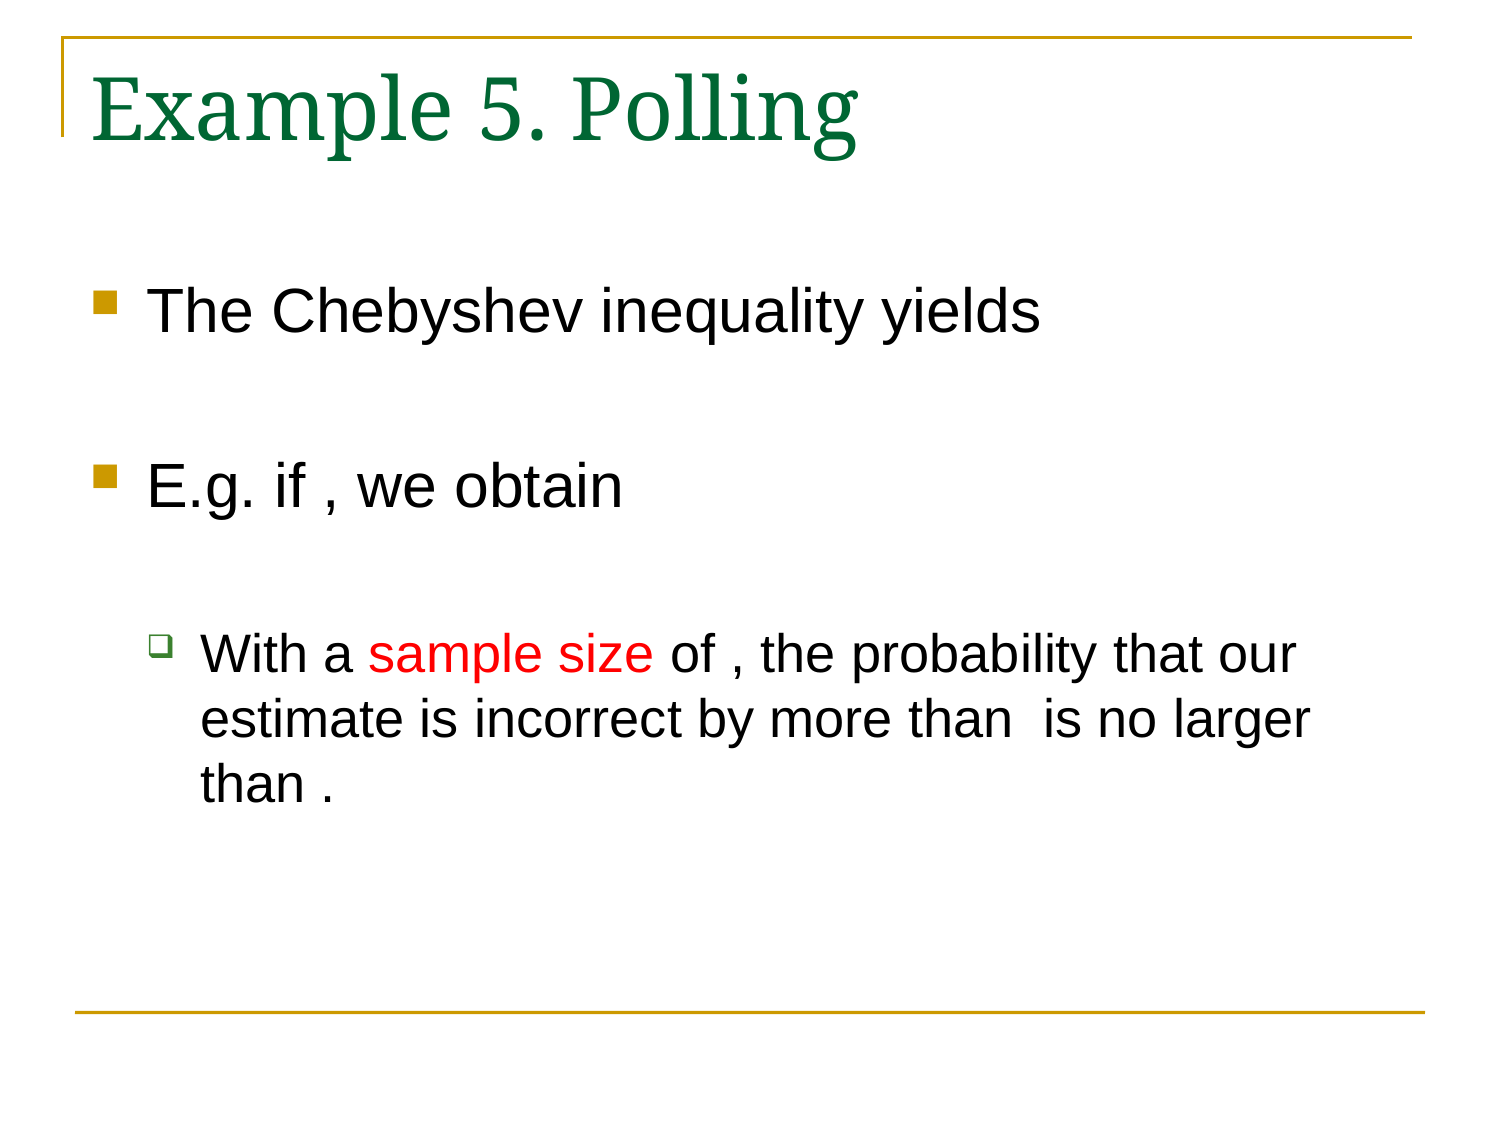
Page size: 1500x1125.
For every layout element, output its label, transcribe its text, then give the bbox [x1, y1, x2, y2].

title Example 5. Polling [75, 45, 1425, 233]
